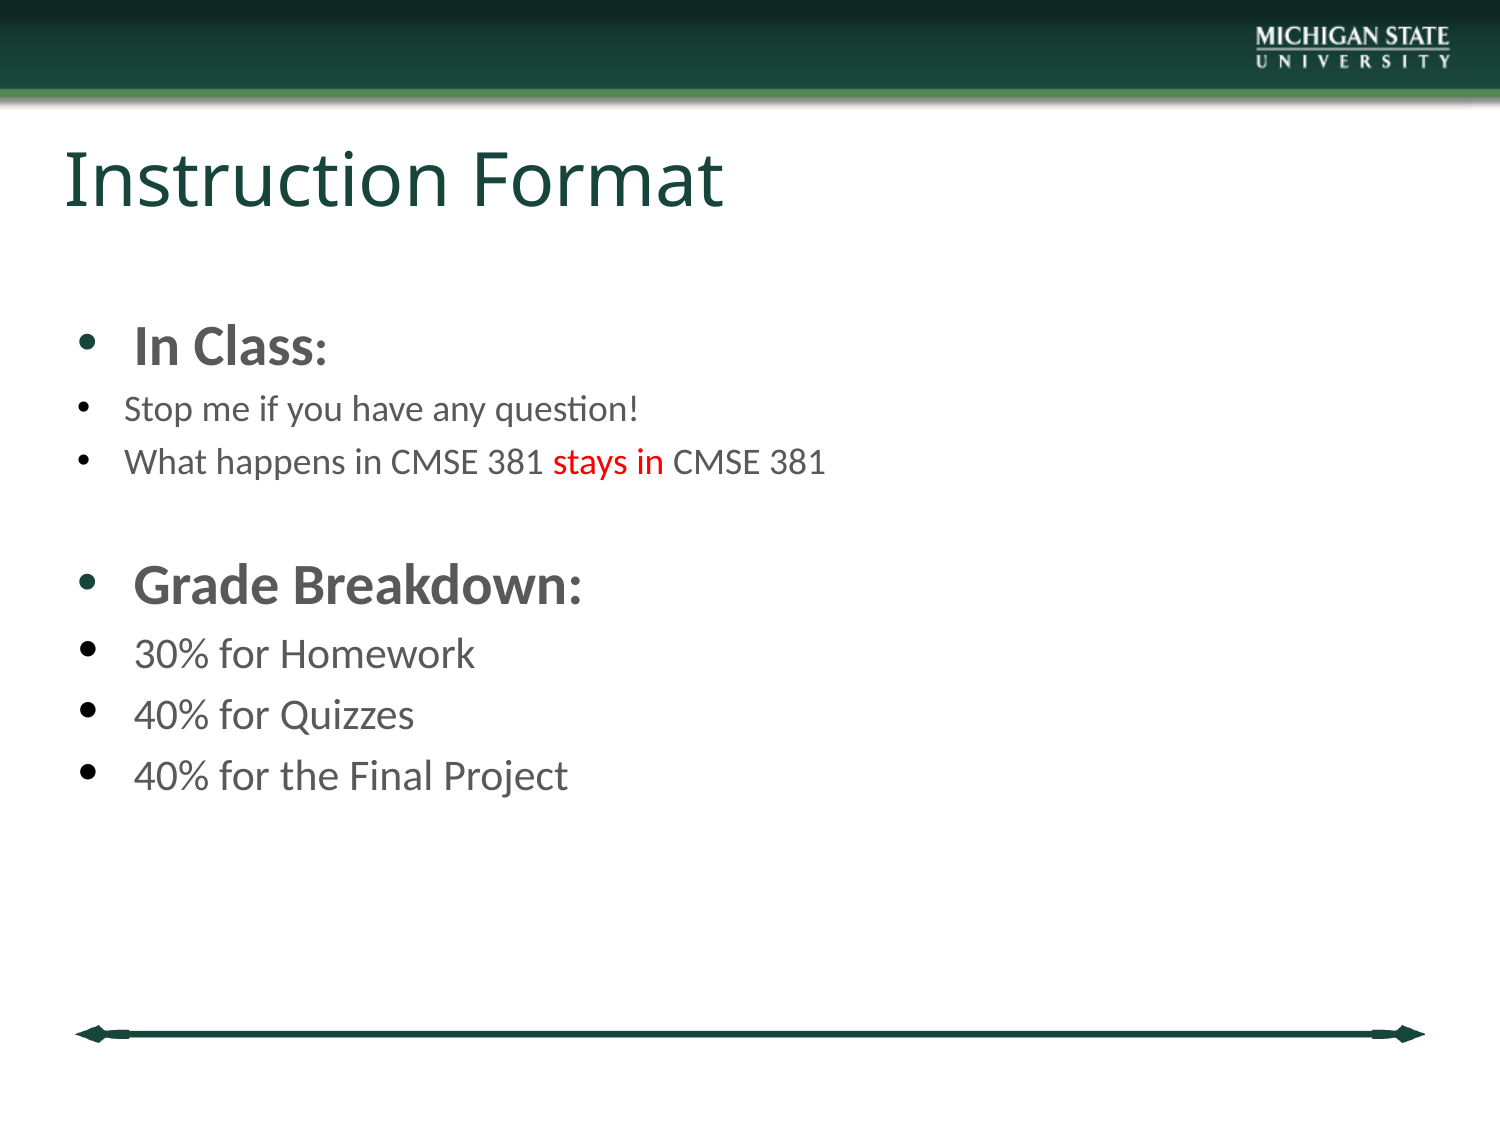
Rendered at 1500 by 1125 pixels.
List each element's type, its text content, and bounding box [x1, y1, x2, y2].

picture [75, 1025, 1425, 1043]
text_box In Class: Stop me if you have any question! What happens in CMSE 381 stays in CMSE 381 Grade Breakdown: 30% for Homework 40% for Quizzes 40% for the Final Project [62, 299, 1275, 962]
picture [0, 0, 1500, 110]
text_box Instruction Format [49, 124, 1113, 288]
